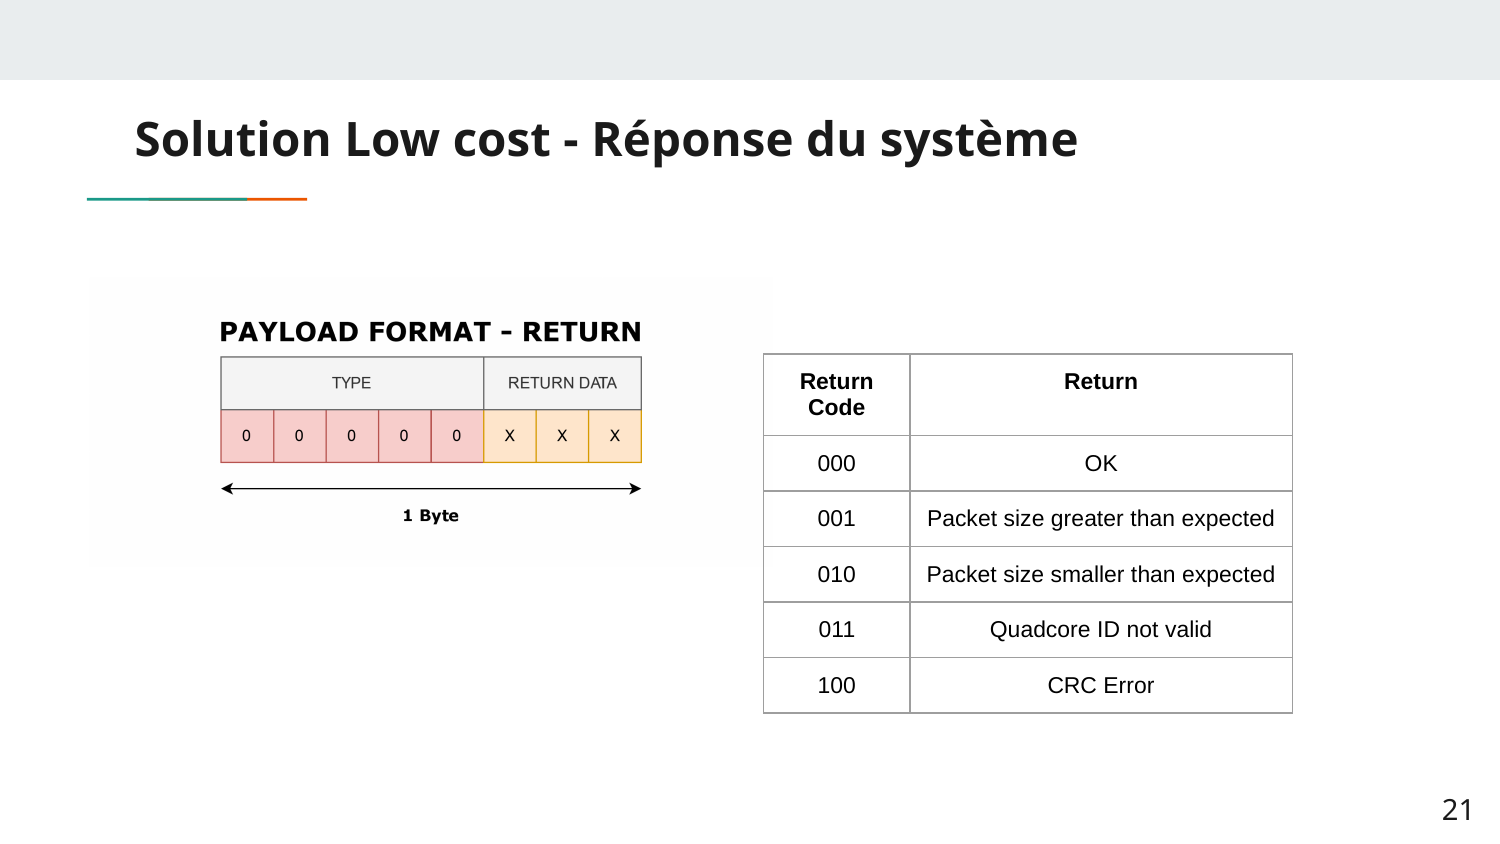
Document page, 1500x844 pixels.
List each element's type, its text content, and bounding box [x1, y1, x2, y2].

table_cell 011 [764, 603, 909, 657]
table_cell 010 [764, 547, 909, 601]
title Solution Low cost - Réponse du système [119, 93, 1381, 182]
table_cell CRC Error [911, 658, 1292, 712]
table_cell 001 [779, 492, 909, 546]
table_cell OK [911, 436, 1292, 490]
table_cell 000 [779, 436, 909, 490]
picture [89, 277, 773, 567]
table_header Return Code [779, 355, 909, 435]
table_cell Packet size smaller than expected [911, 547, 1292, 601]
slide_number ‹#› [1400, 779, 1491, 844]
table_cell Packet size greater than expected [911, 492, 1292, 546]
table_cell Quadcore ID not valid [911, 603, 1292, 657]
table_header Return [911, 355, 1292, 435]
table_cell 100 [764, 658, 909, 712]
